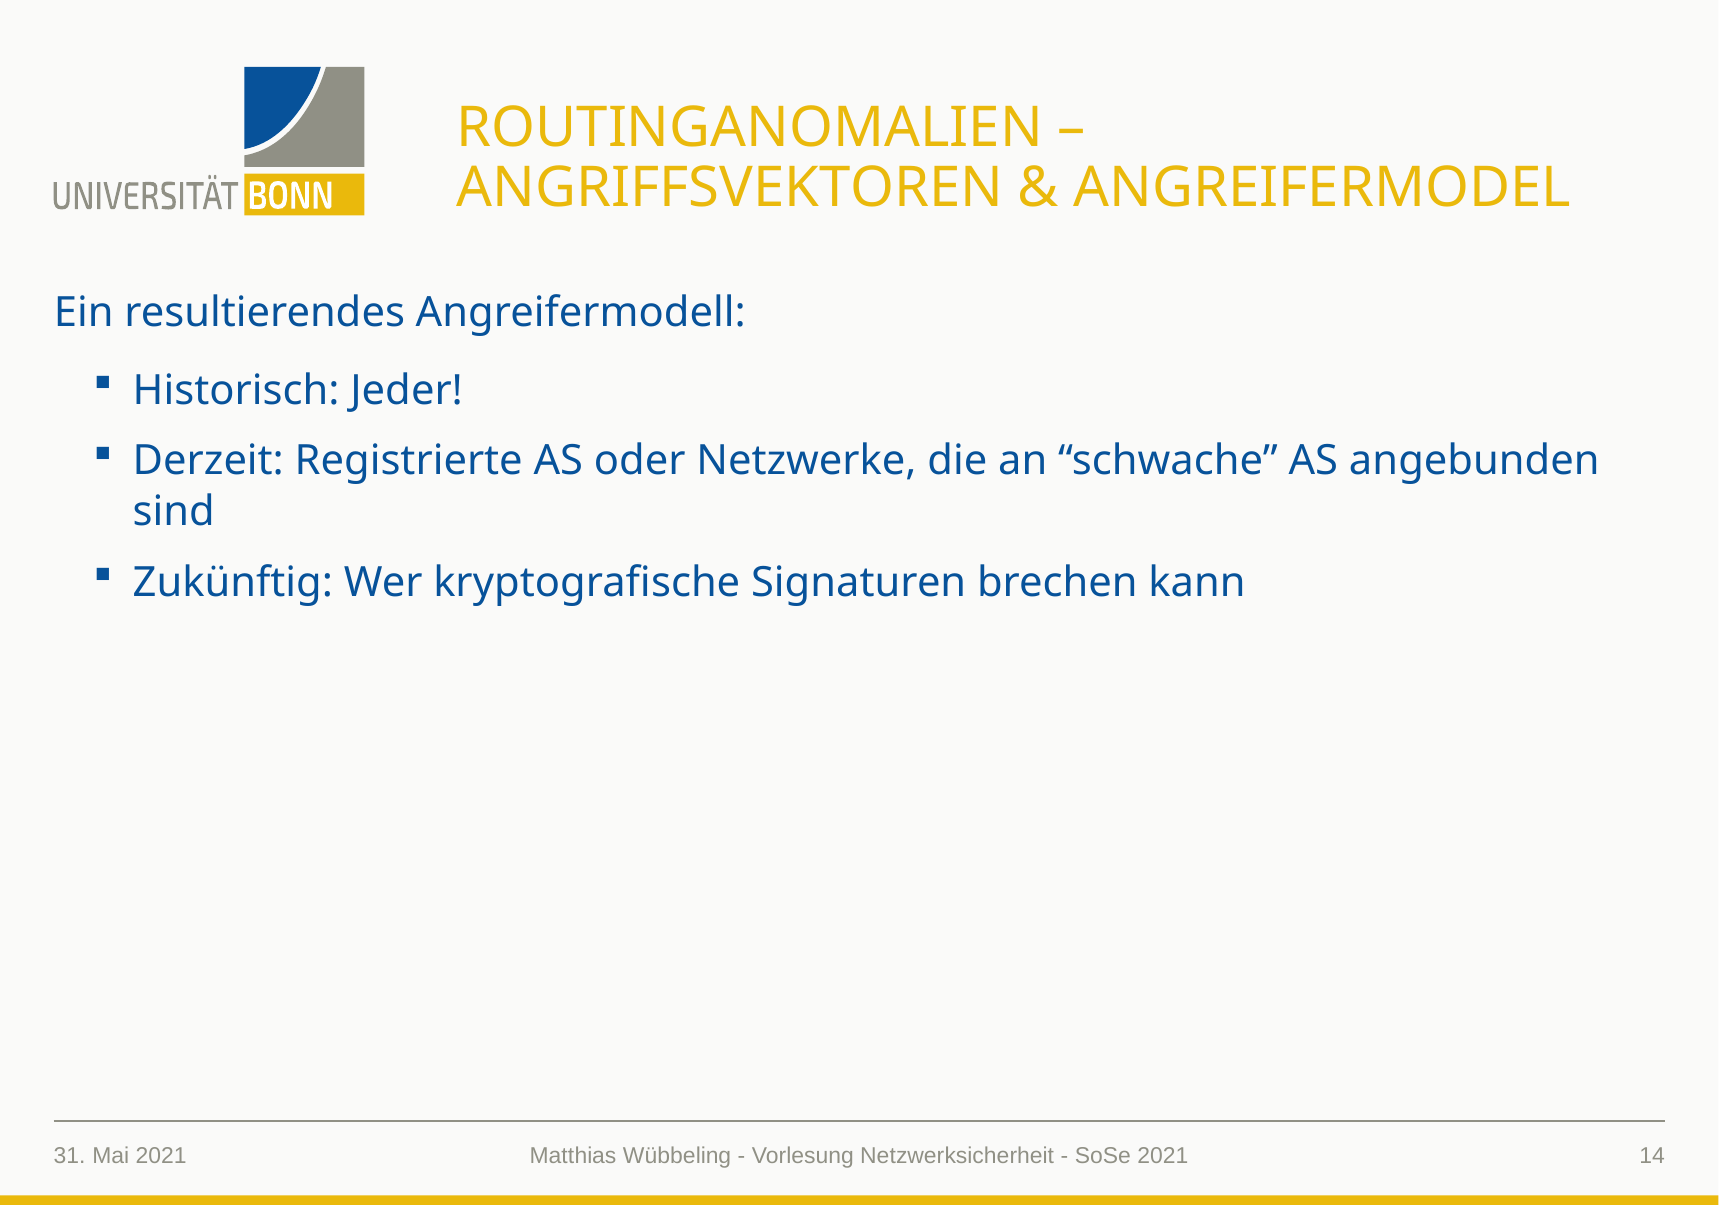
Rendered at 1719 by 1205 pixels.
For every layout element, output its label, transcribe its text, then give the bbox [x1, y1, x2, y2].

slide_number 14 [1557, 1121, 1665, 1189]
slide_number 31. Mai 2021 [53, 1121, 215, 1189]
title RoutingAnomalien – Angriffsvektoren & AngreiferModel [456, 67, 1665, 218]
list Ein resultierendes Angreifermodell: Historisch: Jeder! Derzeit: Registrierte AS oder Netzwerke, die an “schwache” AS angebunden sind Zukünftig: Wer kryptografische Signaturen brechen kann [53, 284, 1665, 1055]
footer Matthias Wübbeling - Vorlesung Netzwerksicherheit - SoSe 2021 [389, 1121, 1329, 1189]
